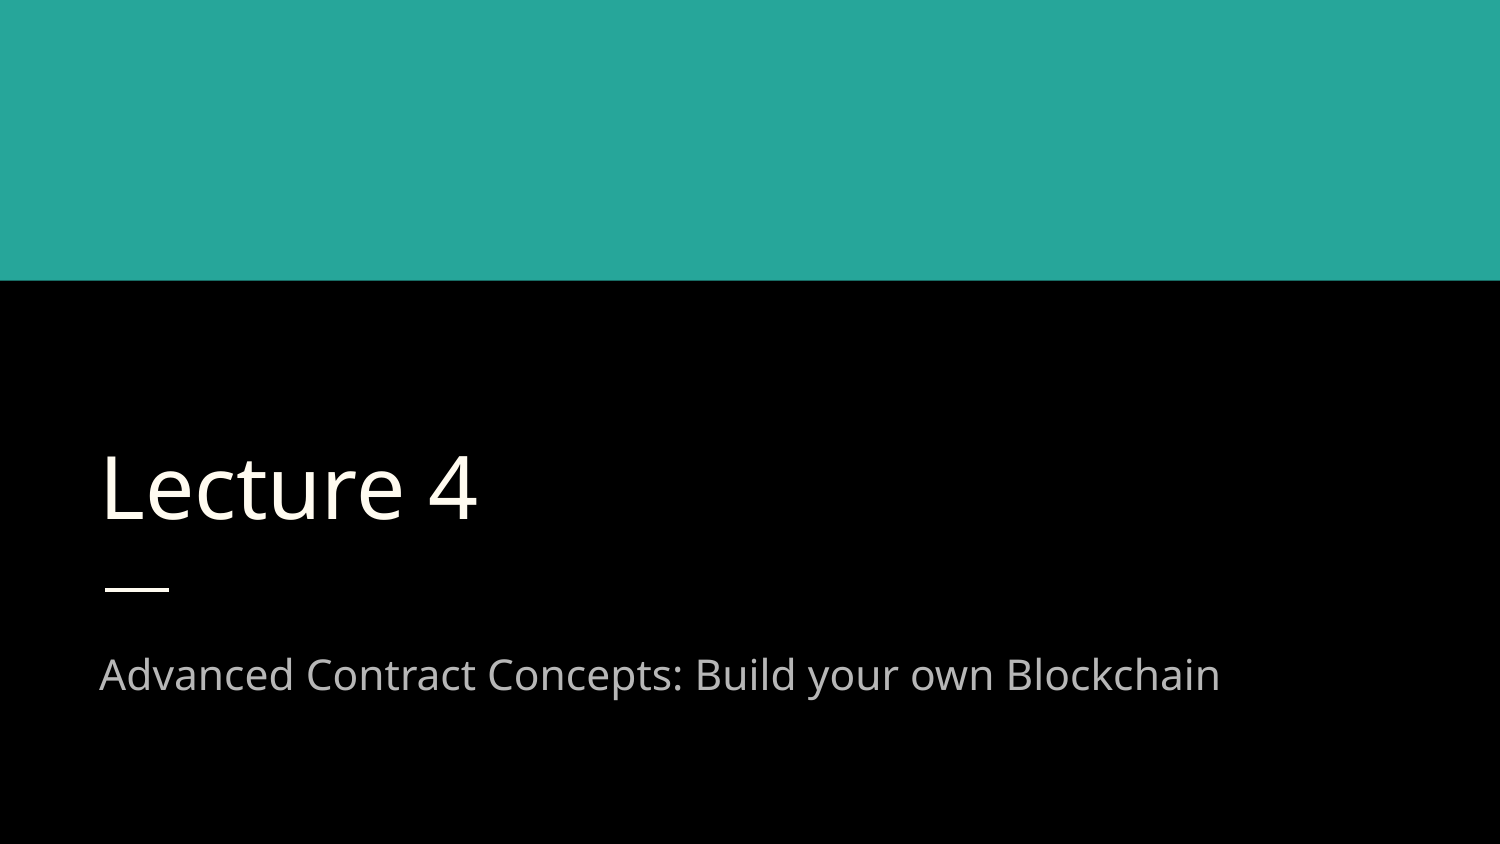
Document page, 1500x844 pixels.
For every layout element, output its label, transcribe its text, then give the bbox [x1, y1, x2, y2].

subtitle Advanced Contract Concepts: Build your own Blockchain [84, 630, 1416, 760]
title Lecture 4 [84, 310, 1416, 561]
